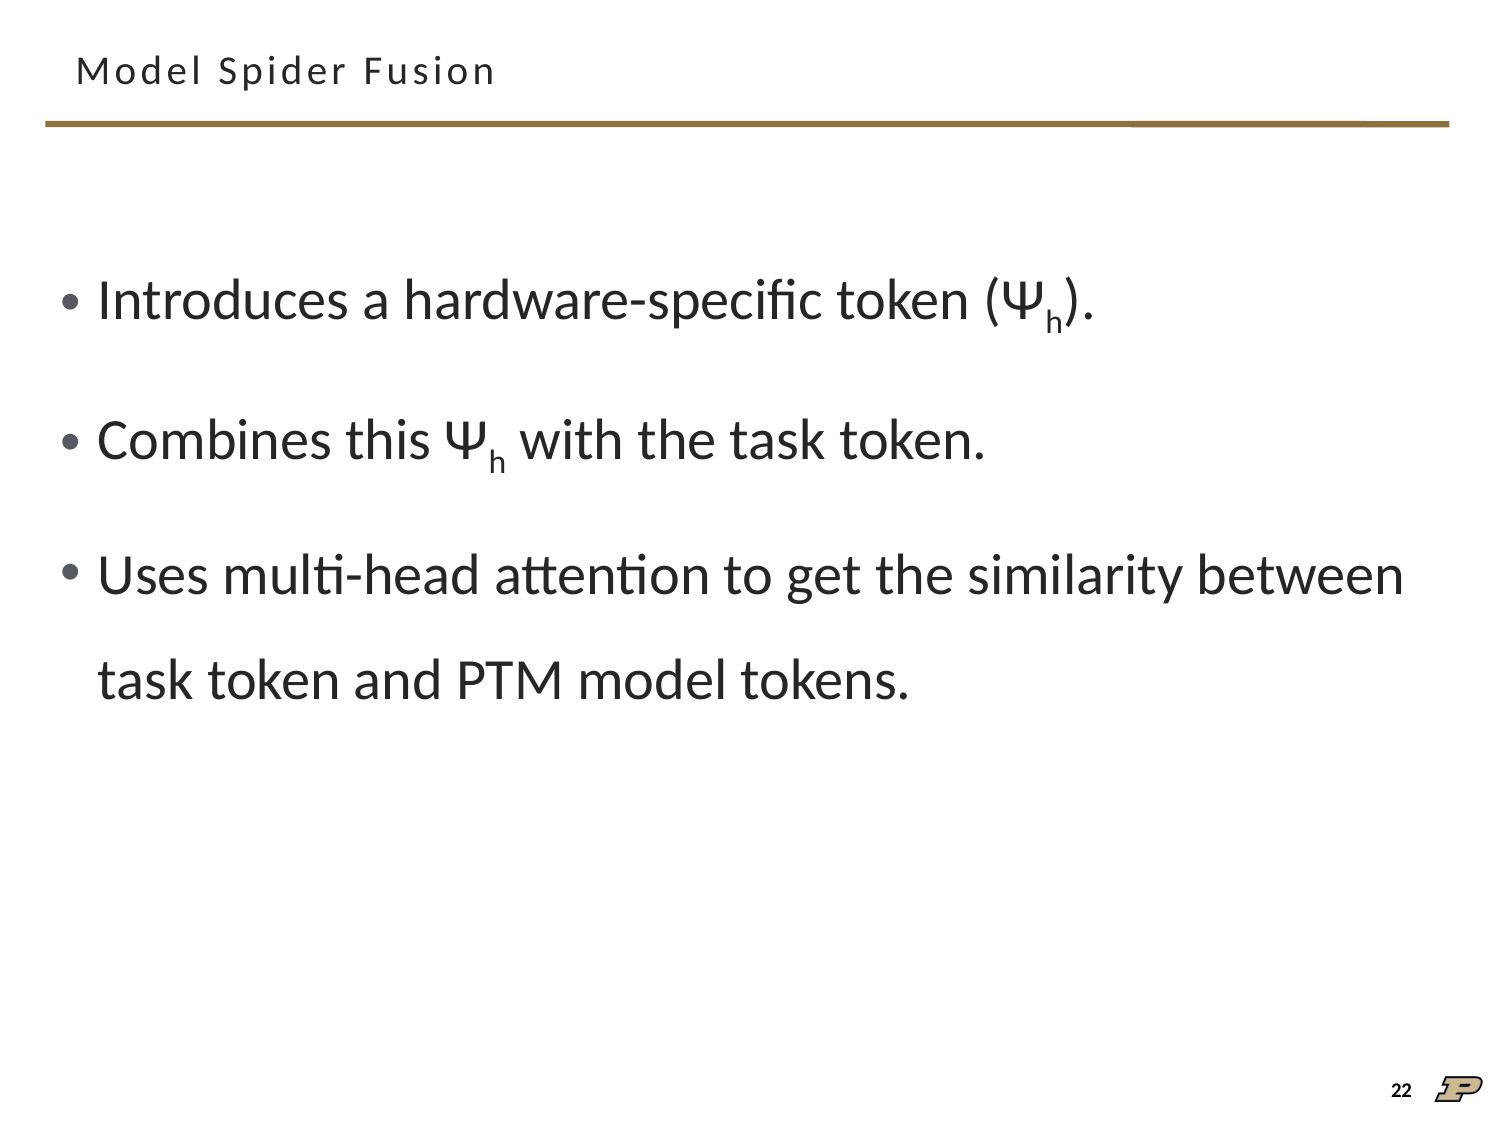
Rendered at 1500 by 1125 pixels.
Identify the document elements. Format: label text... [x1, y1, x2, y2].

title Model Spider Fusion [43, 17, 1368, 127]
list Introduces a hardware-specific token (Ψh). Combines this Ψh with the task token. Uses multi-head attention to get the similarity between task token and PTM model tokens. [45, 214, 1450, 1062]
slide_number 22 [1371, 1059, 1432, 1120]
picture [1434, 1076, 1483, 1102]
